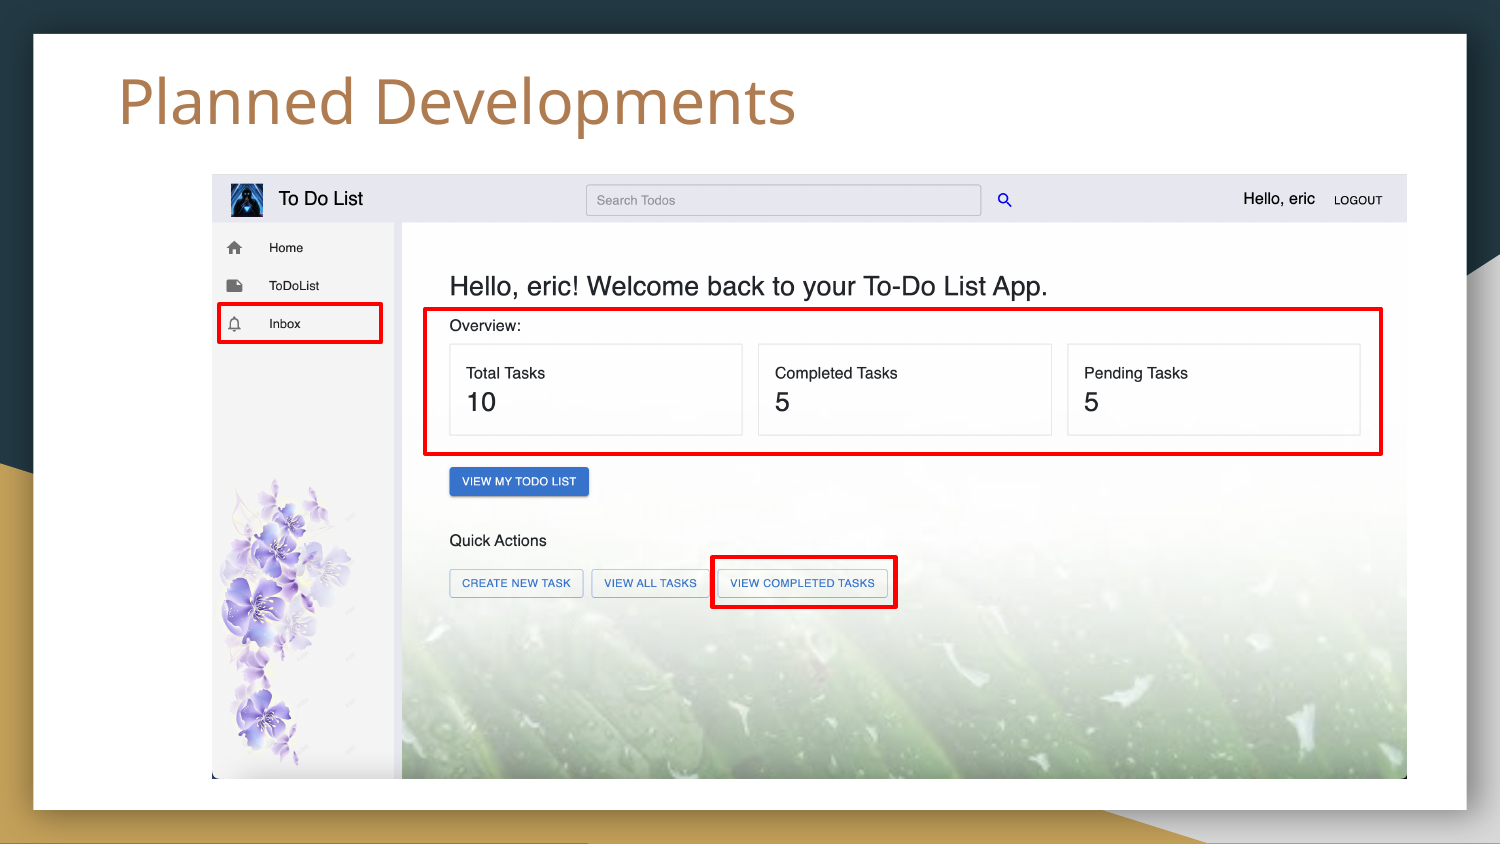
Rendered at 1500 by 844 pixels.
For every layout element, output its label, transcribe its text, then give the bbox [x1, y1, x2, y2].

picture [211, 170, 1408, 780]
slide_number [1376, 745, 1467, 810]
title Planned Developments [102, 47, 1334, 171]
